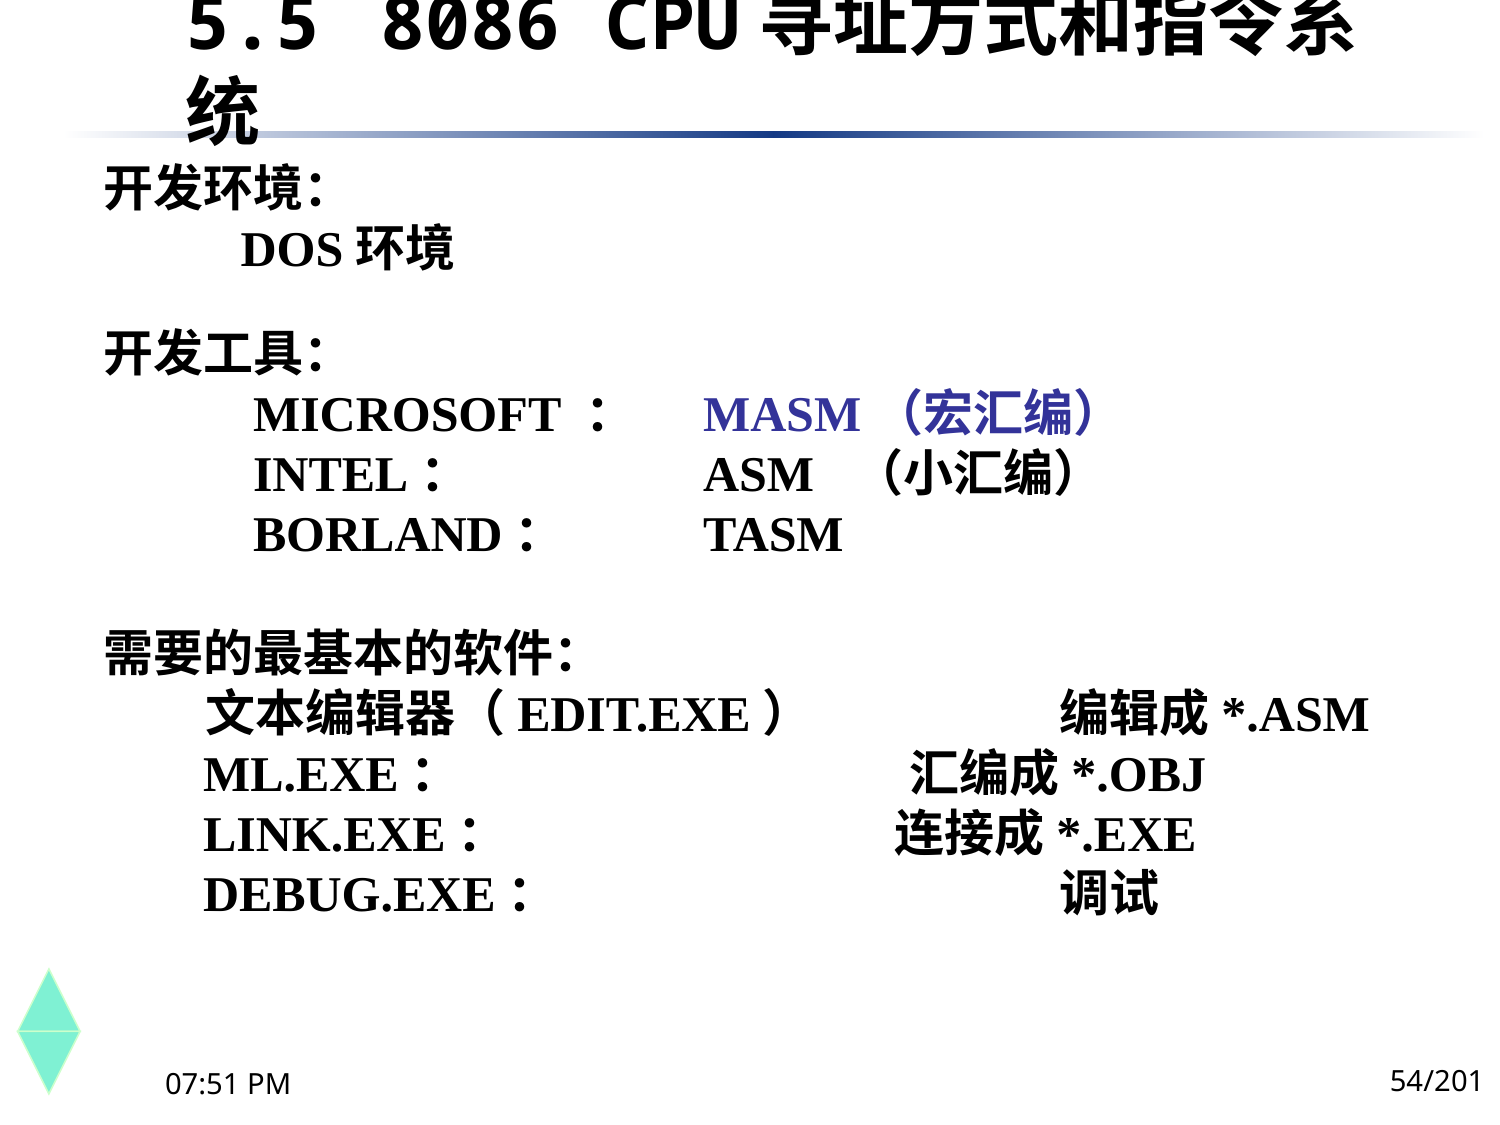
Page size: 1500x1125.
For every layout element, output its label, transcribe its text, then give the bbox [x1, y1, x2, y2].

text_box 开发环境： DOS环境 [88, 148, 1010, 284]
slide_number 下午8时26分 [149, 1037, 463, 1113]
text_box 5.5 8086 CPU寻址方式和指令系统 [171, 0, 1436, 155]
text_box 开发工具： MICROSOFT ： MASM（宏汇编） INTEL： ASM （小汇编） BORLAND： TASM 需要的最基本的软件： 文本编辑器（EDIT.EXE） 编辑成*.ASM ML.EXE： 汇编成*.OBJ LINK.EXE： 连接成*.EXE DEBUG.EXE： 调试 [88, 314, 1424, 929]
slide_number 54/201 [1186, 1034, 1500, 1111]
